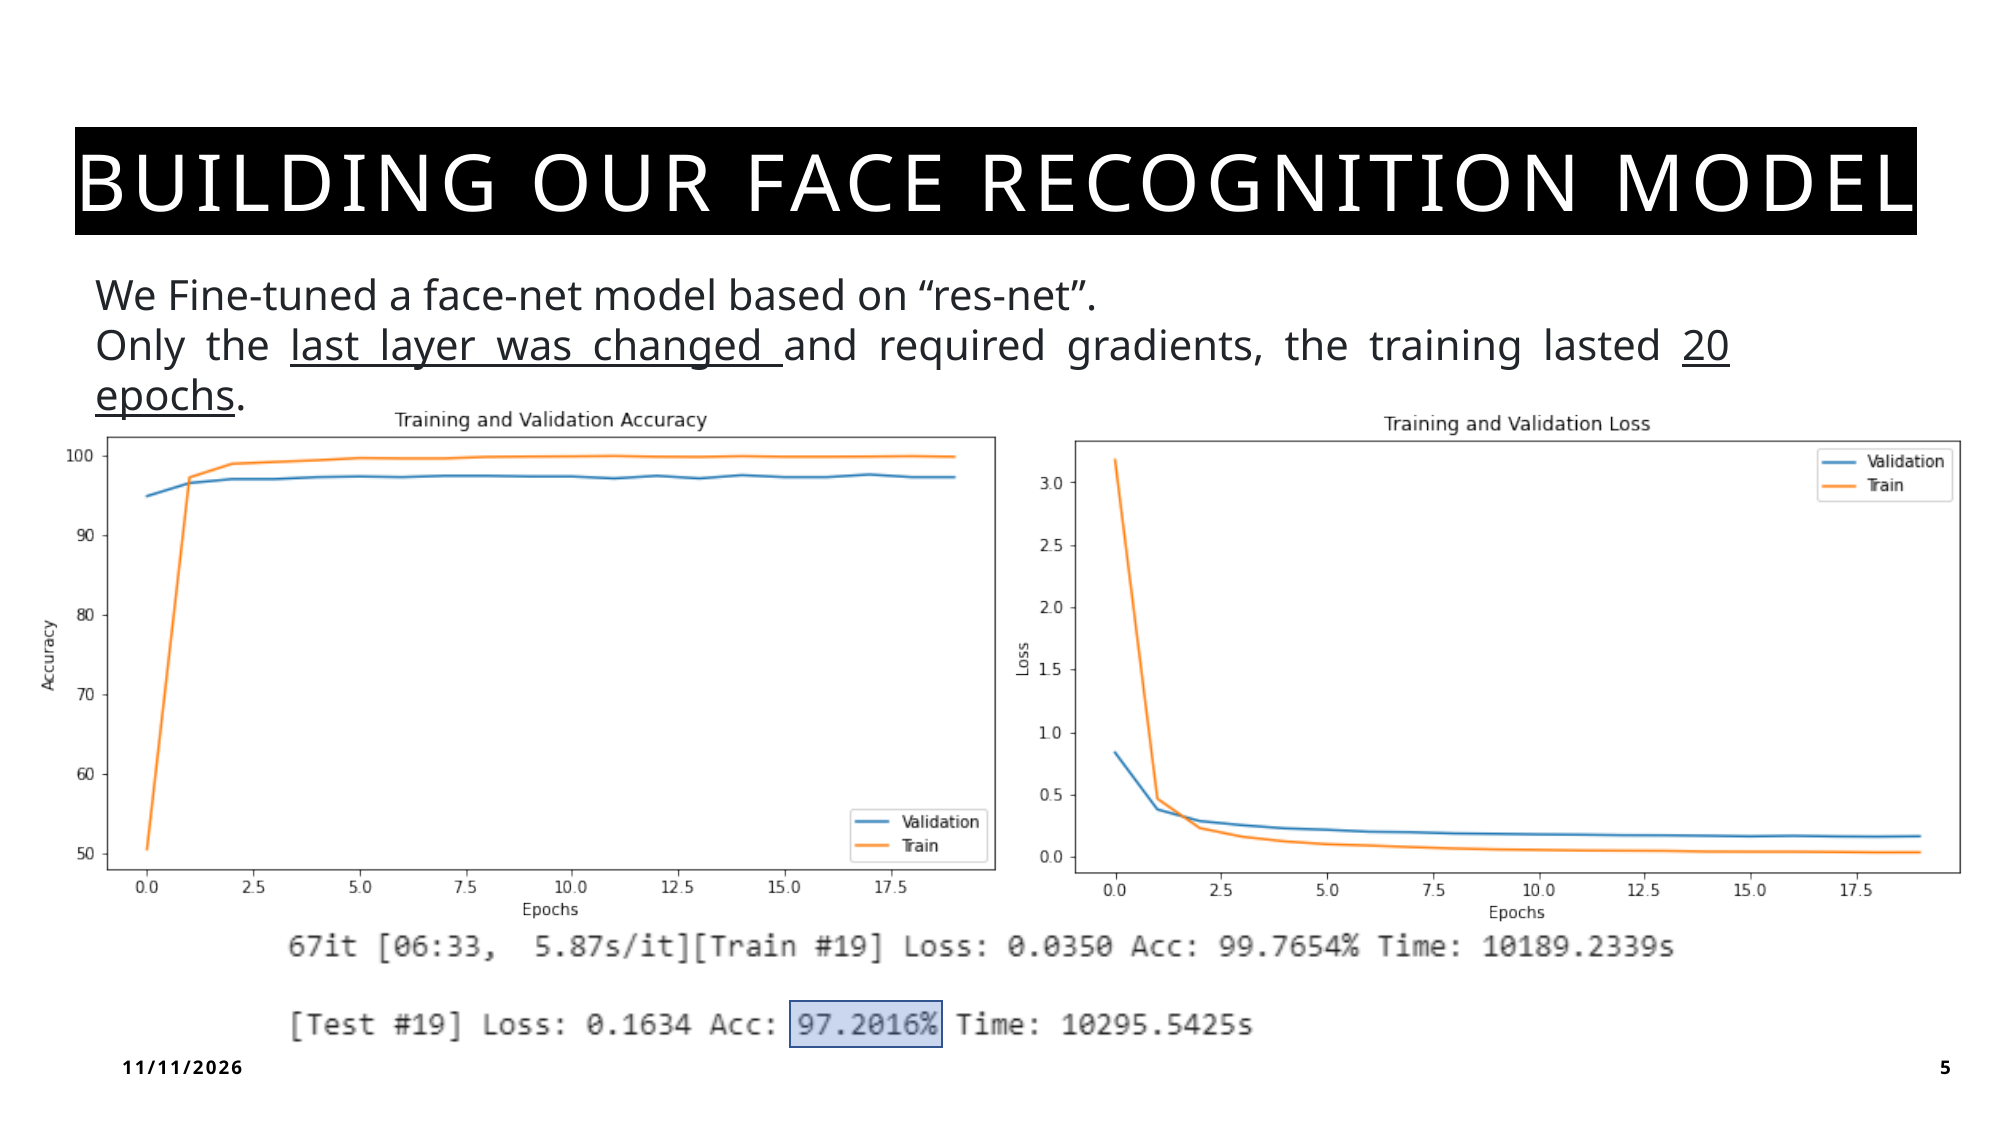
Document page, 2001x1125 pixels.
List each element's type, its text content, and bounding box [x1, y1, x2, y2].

title Building our face recognition model [60, 106, 1950, 265]
slide_number 5 [1877, 1038, 1966, 1099]
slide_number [107, 1038, 601, 1099]
picture [32, 400, 1971, 1049]
text_box We Fine-tuned a face-net model based on “res-net”. Only the last layer was changed and required gradients, the training lasted 20 epochs. [80, 261, 1745, 404]
